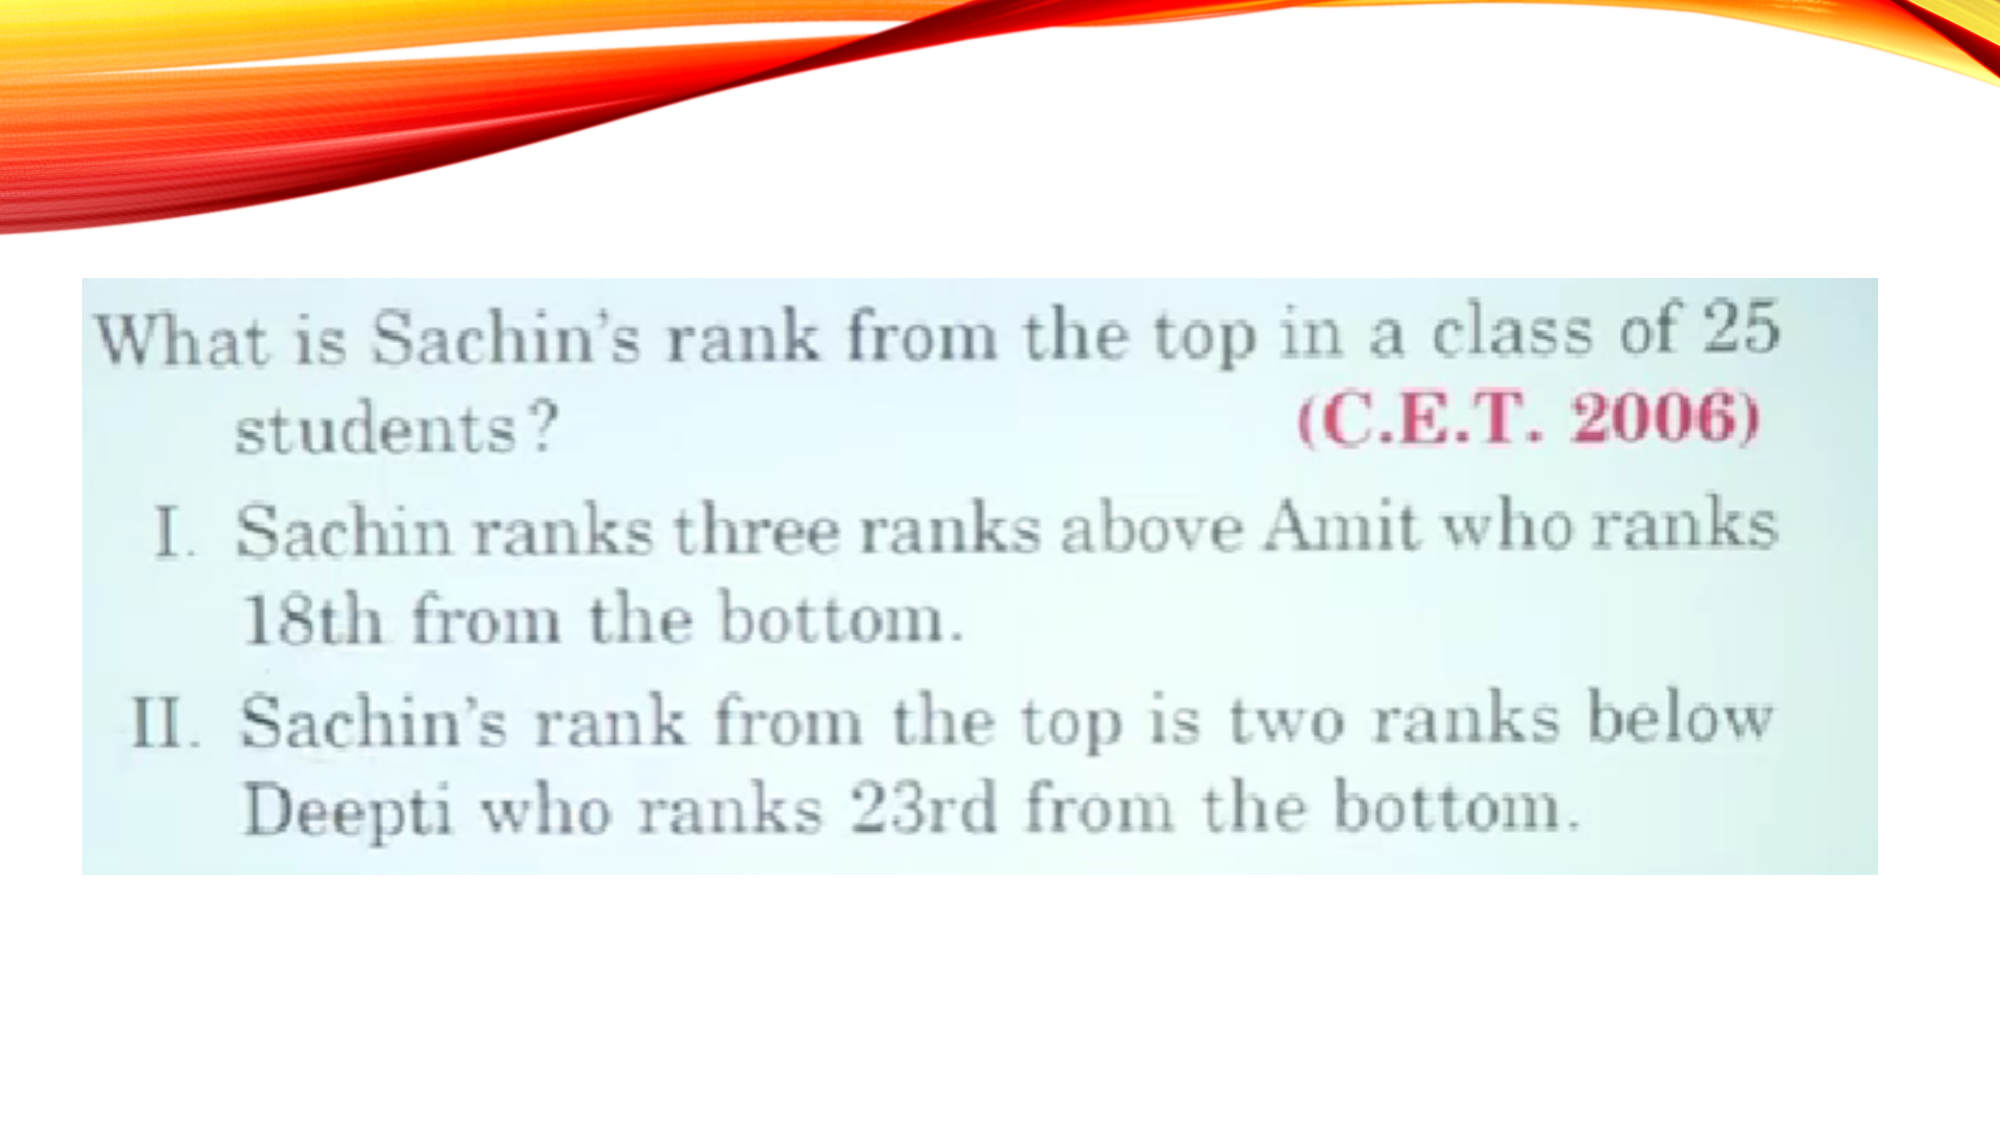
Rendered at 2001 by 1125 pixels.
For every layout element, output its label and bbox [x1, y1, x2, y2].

picture [81, 277, 1878, 875]
picture [0, 0, 2000, 237]
